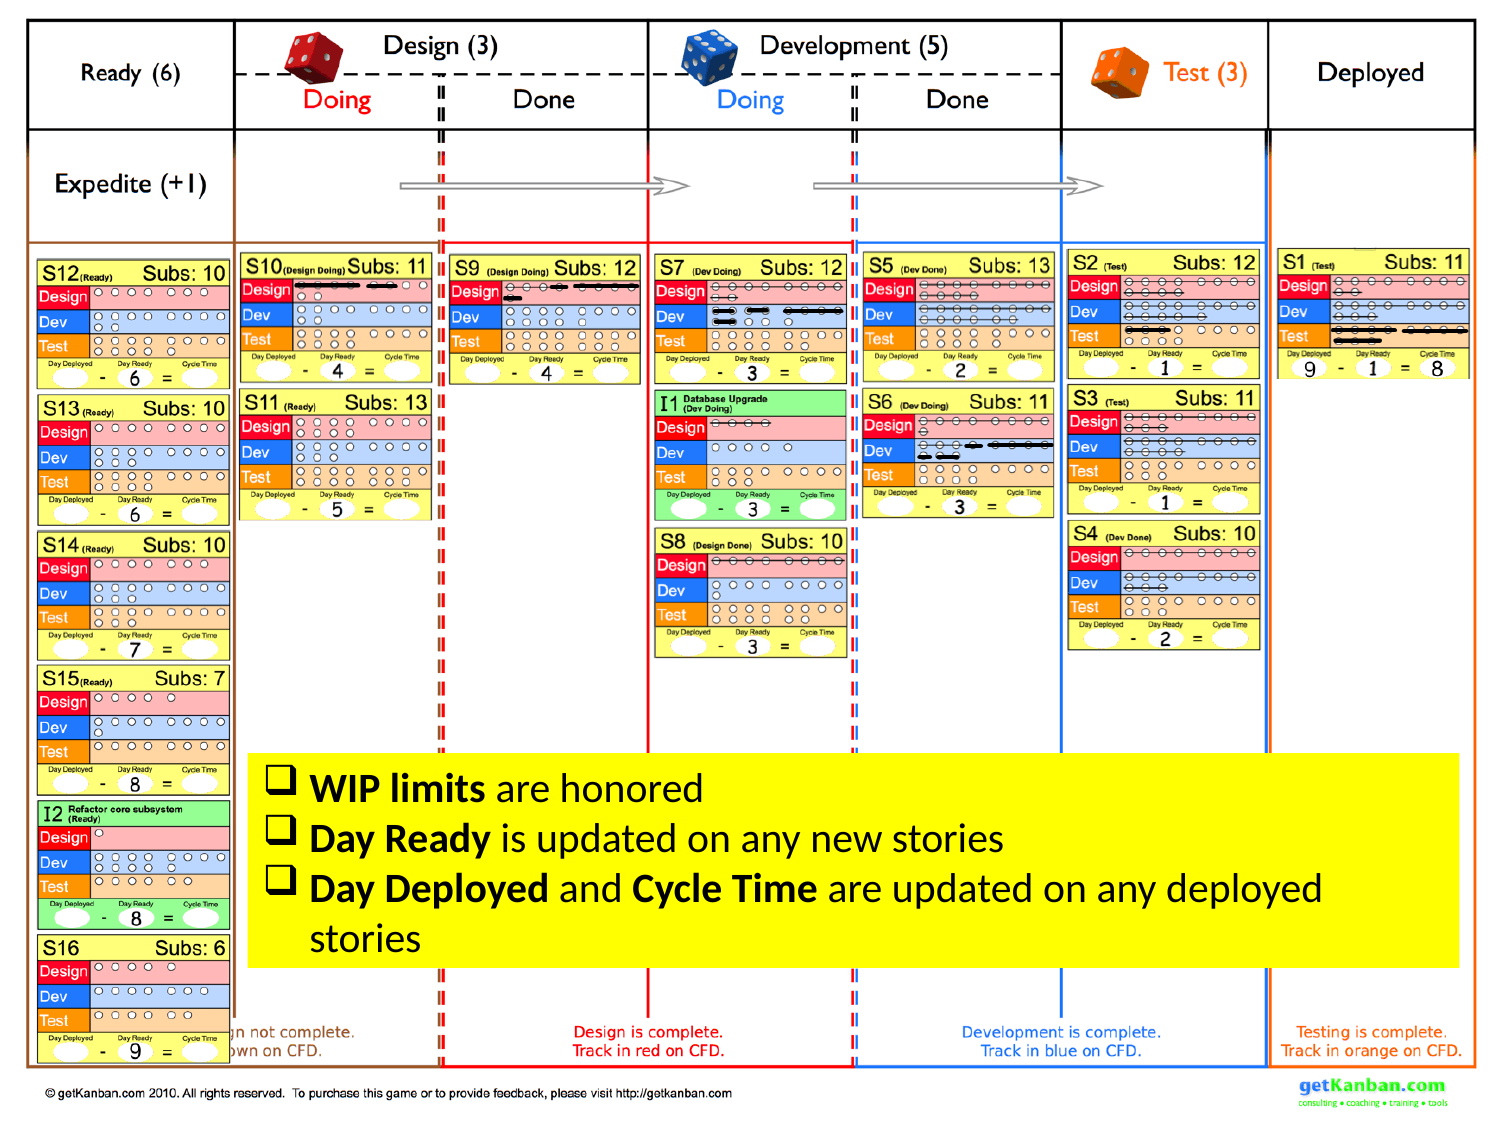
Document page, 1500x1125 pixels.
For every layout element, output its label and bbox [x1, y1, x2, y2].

list [3, 5, 1496, 1119]
